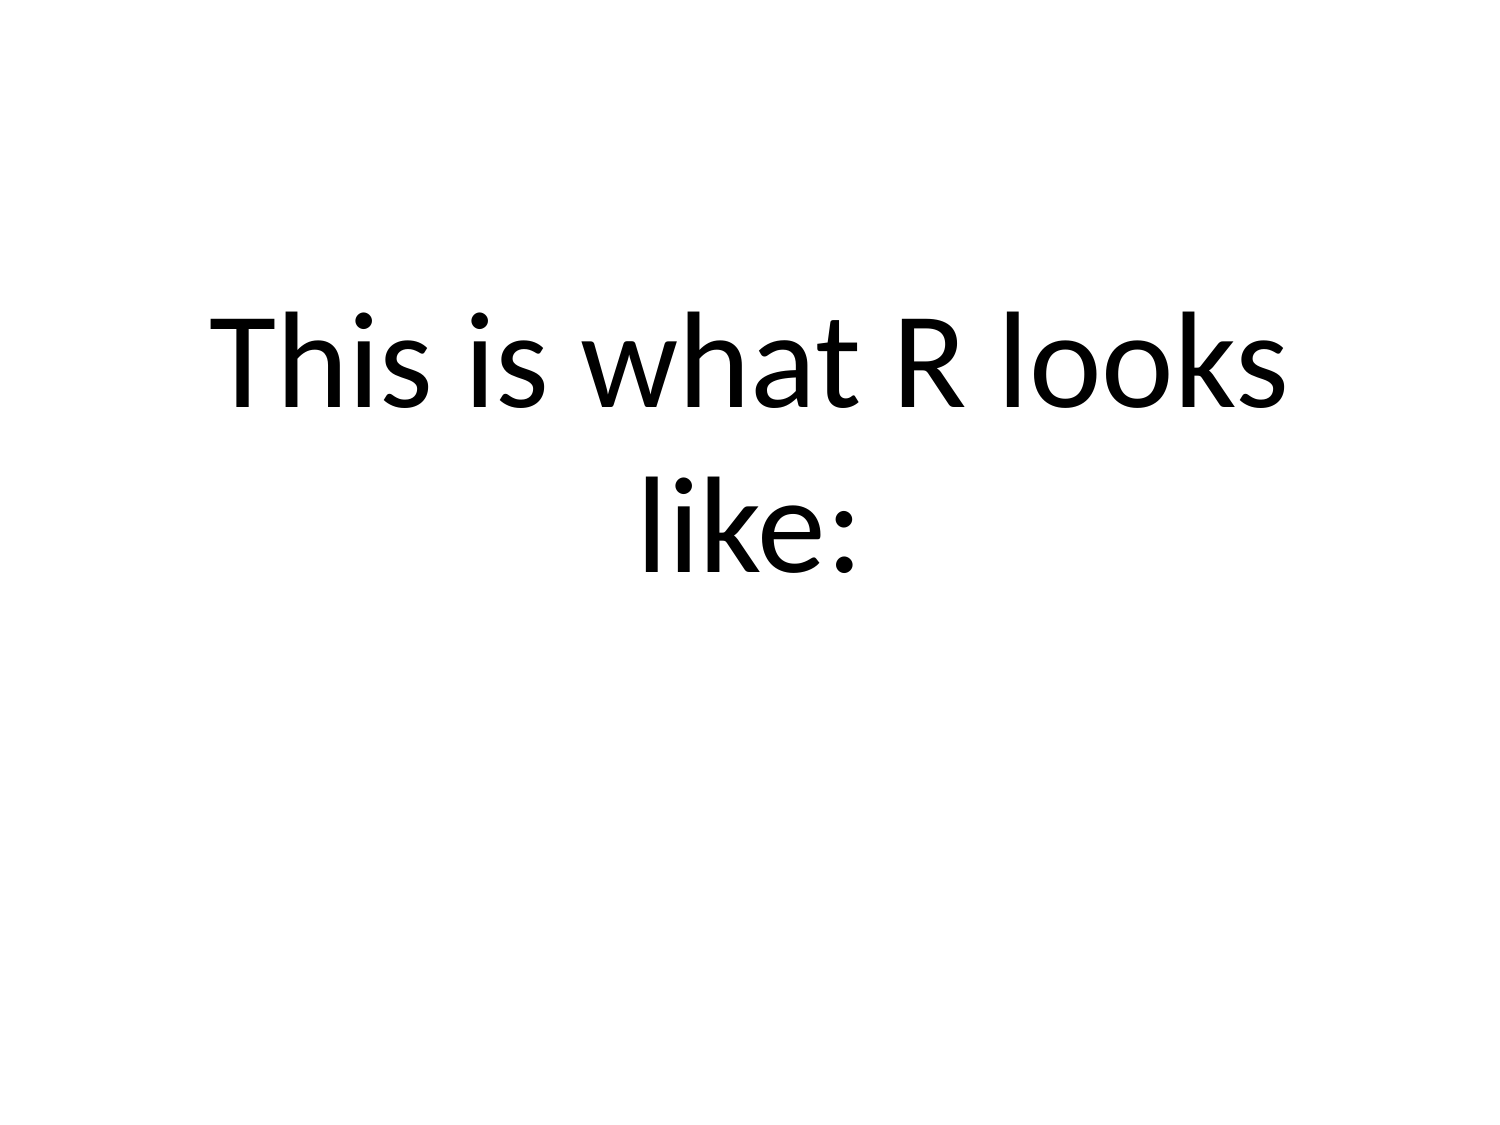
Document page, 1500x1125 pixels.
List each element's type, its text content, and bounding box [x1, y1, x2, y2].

text_box This is what R looks like: [74, 262, 1425, 1005]
